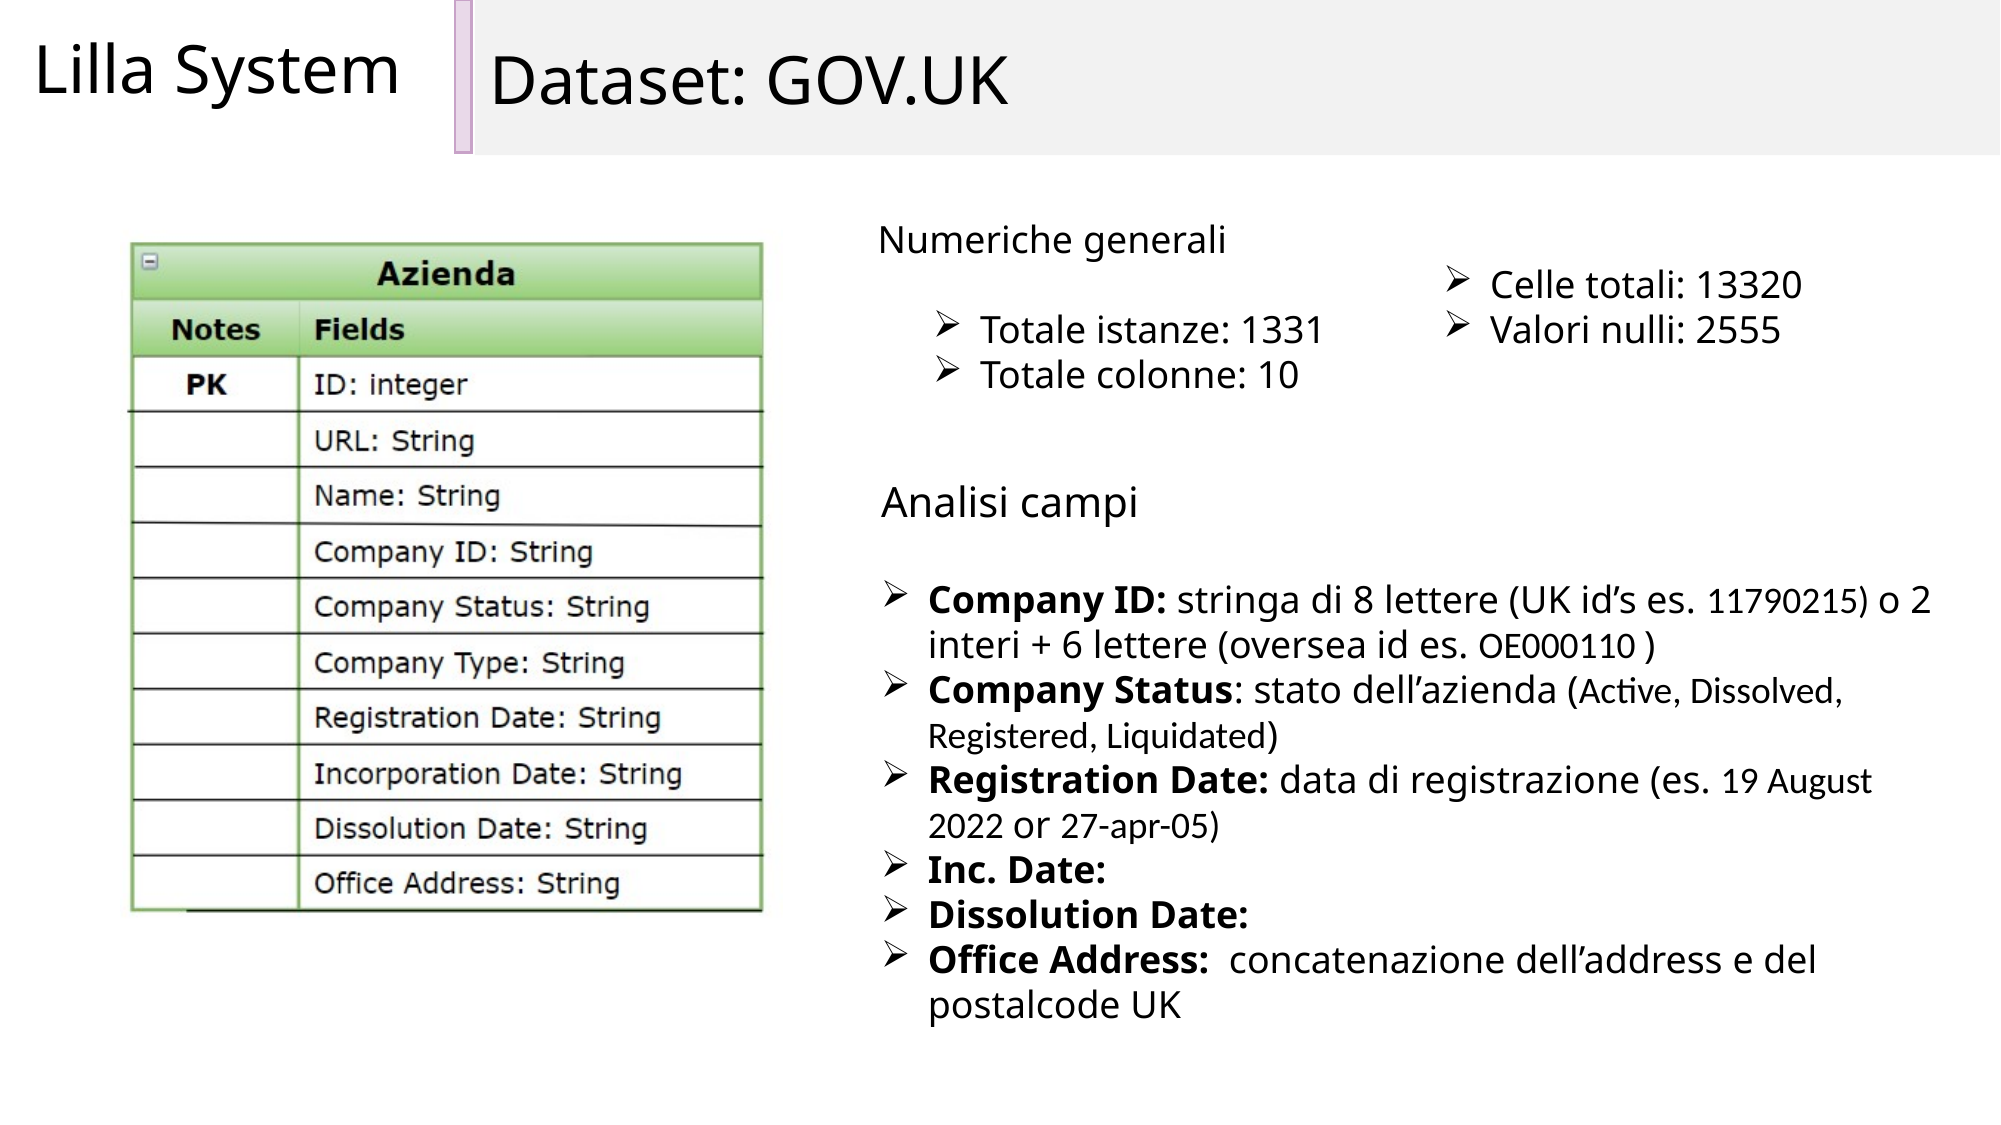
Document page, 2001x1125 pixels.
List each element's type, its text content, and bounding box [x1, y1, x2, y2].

text_box Lilla System [18, 19, 469, 115]
text_box Analisi campi Company ID: stringa di 8 lettere (UK id’s es. 11790215) o 2 interi + 6 lettere (oversea id es. OE000110 ) Company Status: stato dell’azienda (Active, Dissolved, Registered, Liquidated) Registration Date: data di registrazione (es. 19 August 2022 or 27-apr-05) Inc. Date: Dissolution Date: Office Address: concatenazione dell’address e del postalcode UK [866, 468, 1964, 1125]
text_box Dataset: GOV.UK [474, 0, 2000, 156]
text_box Numeriche generali Totale istanze: 1331 Totale colonne: 10 Celle totali: 13320 Valori nulli: 2555 [843, 209, 1894, 496]
picture [120, 207, 783, 947]
text_box [454, 0, 473, 154]
